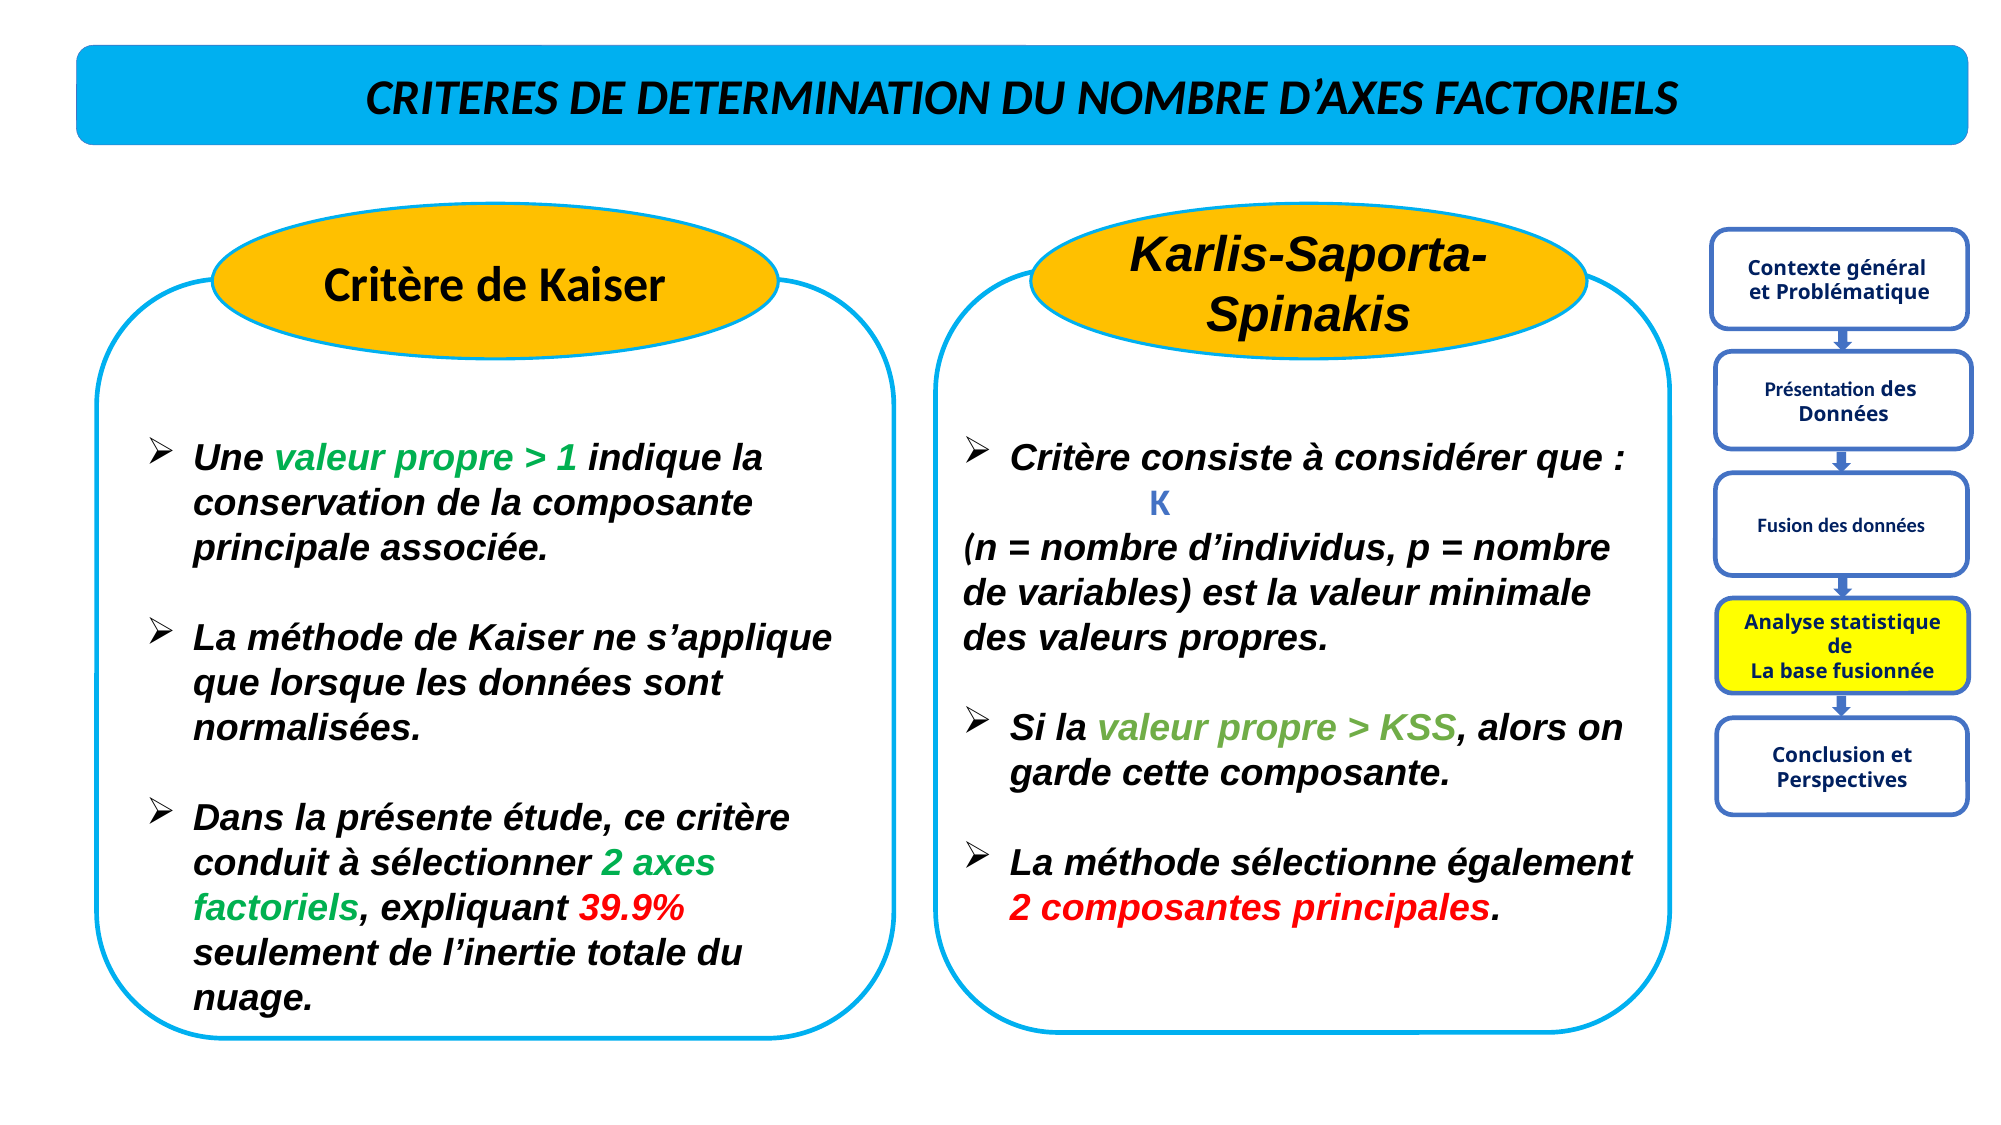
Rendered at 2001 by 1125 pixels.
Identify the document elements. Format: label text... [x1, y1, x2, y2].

text_box Analyse statistique de La base fusionnée [1715, 597, 1970, 695]
text_box [934, 270, 1671, 1034]
text_box [95, 278, 895, 1006]
text_box Une valeur propre > 1 indique la conservation de la composante principale associée. La méthode de Kaiser ne s’applique que lorsque les données sont normalisées. Dans la présente étude, ce critère conduit à sélectionner 2 axes factoriels, expliquant 39.9% seulement de l’inertie totale du nuage. [131, 425, 854, 1026]
text_box [166, 1026, 825, 1040]
text_box Critère de Kaiser [211, 202, 780, 360]
text_box [1829, 694, 1854, 718]
text_box Fusion des données [1714, 471, 1969, 577]
text_box Conclusion et Perspectives [1715, 716, 1969, 816]
text_box Karlis-Saporta-Spinakis [1029, 202, 1589, 360]
text_box CRITERES DE DETERMINATION DU NOMBRE D’AXES FACTORIELS [75, 44, 1970, 146]
text_box Présentation des Données [1714, 350, 1973, 451]
text_box [1829, 450, 1854, 475]
text_box [1830, 576, 1855, 600]
text_box [1830, 329, 1855, 353]
text_box Contexte général et Problématique [1710, 228, 1969, 330]
